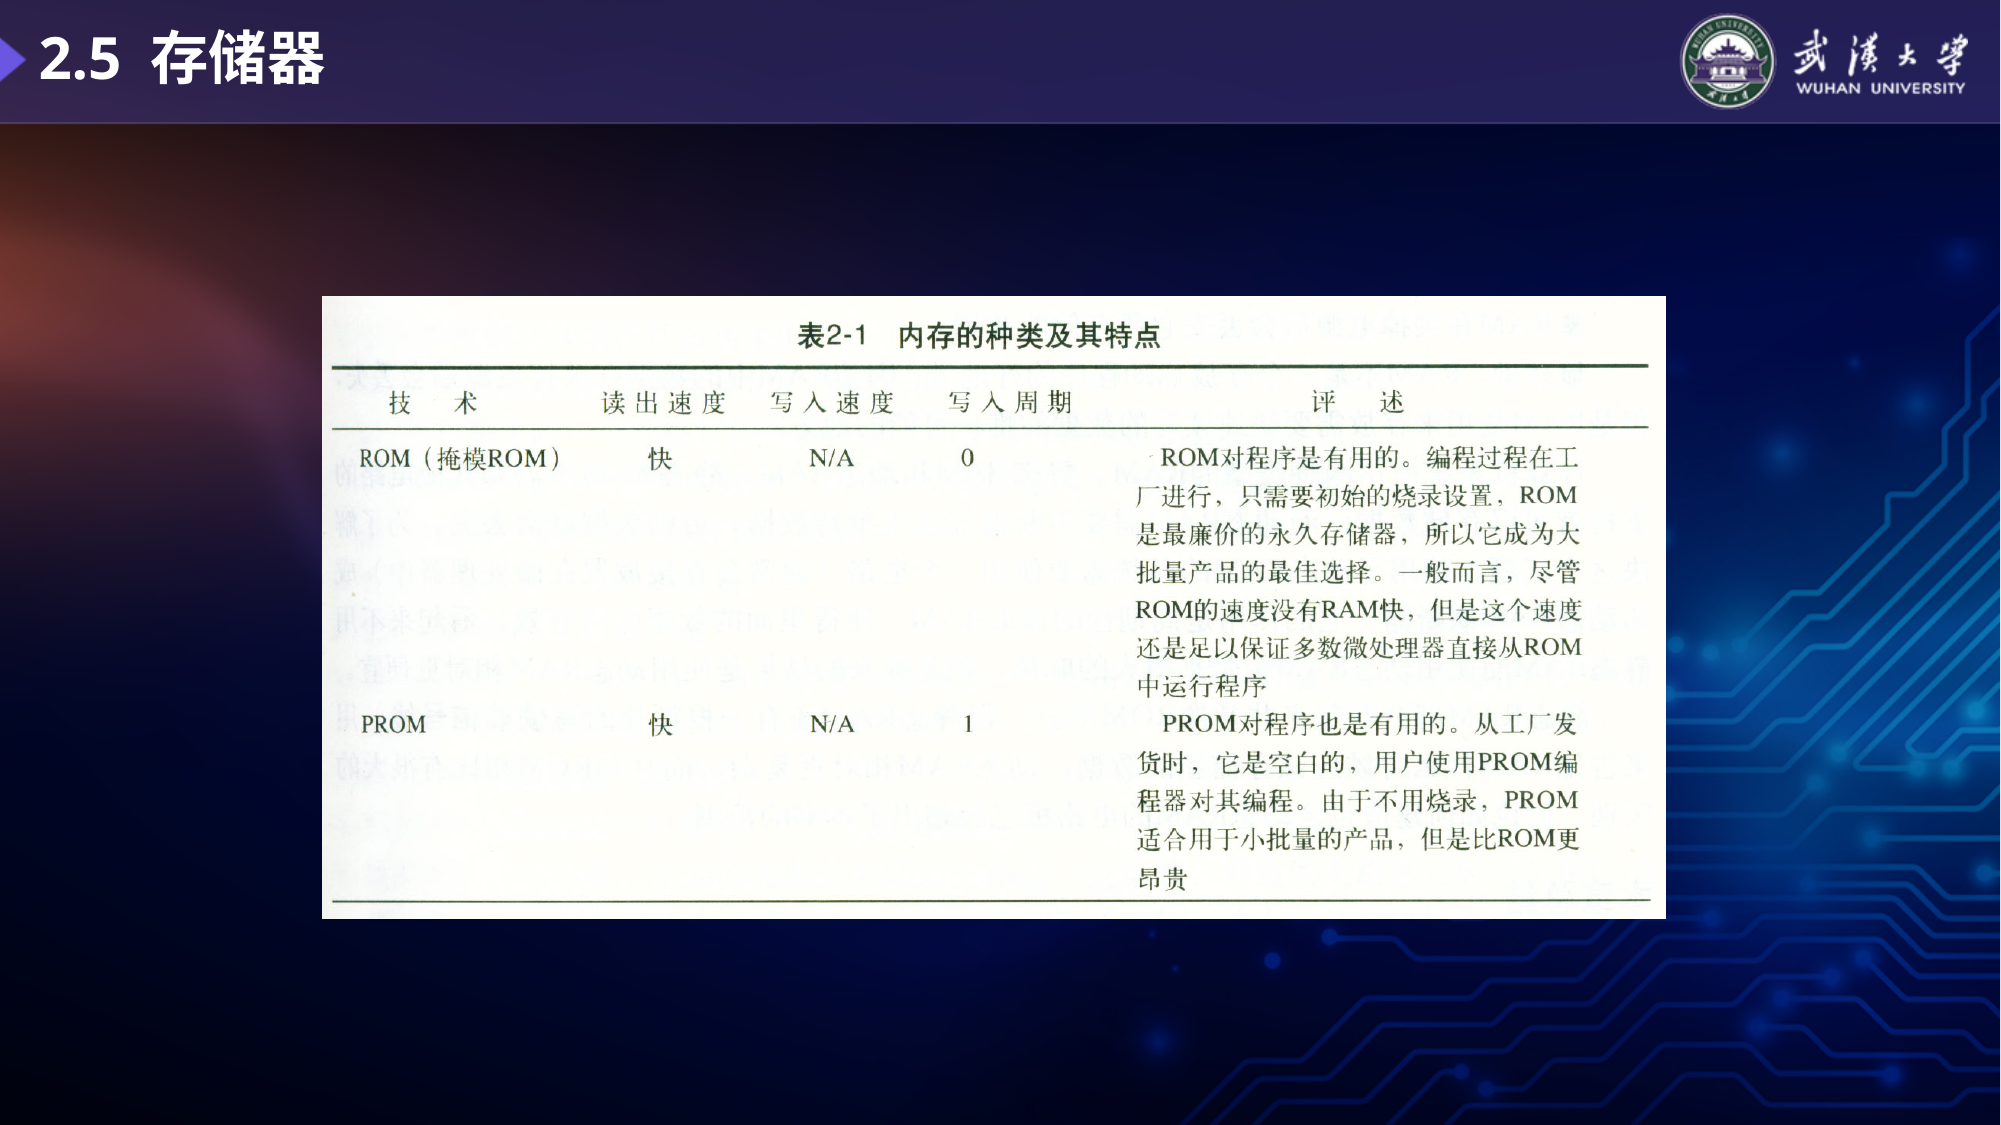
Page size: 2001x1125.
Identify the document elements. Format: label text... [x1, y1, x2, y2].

picture [0, 0, 2001, 1125]
title 2.5 存储器 [23, 0, 1364, 122]
